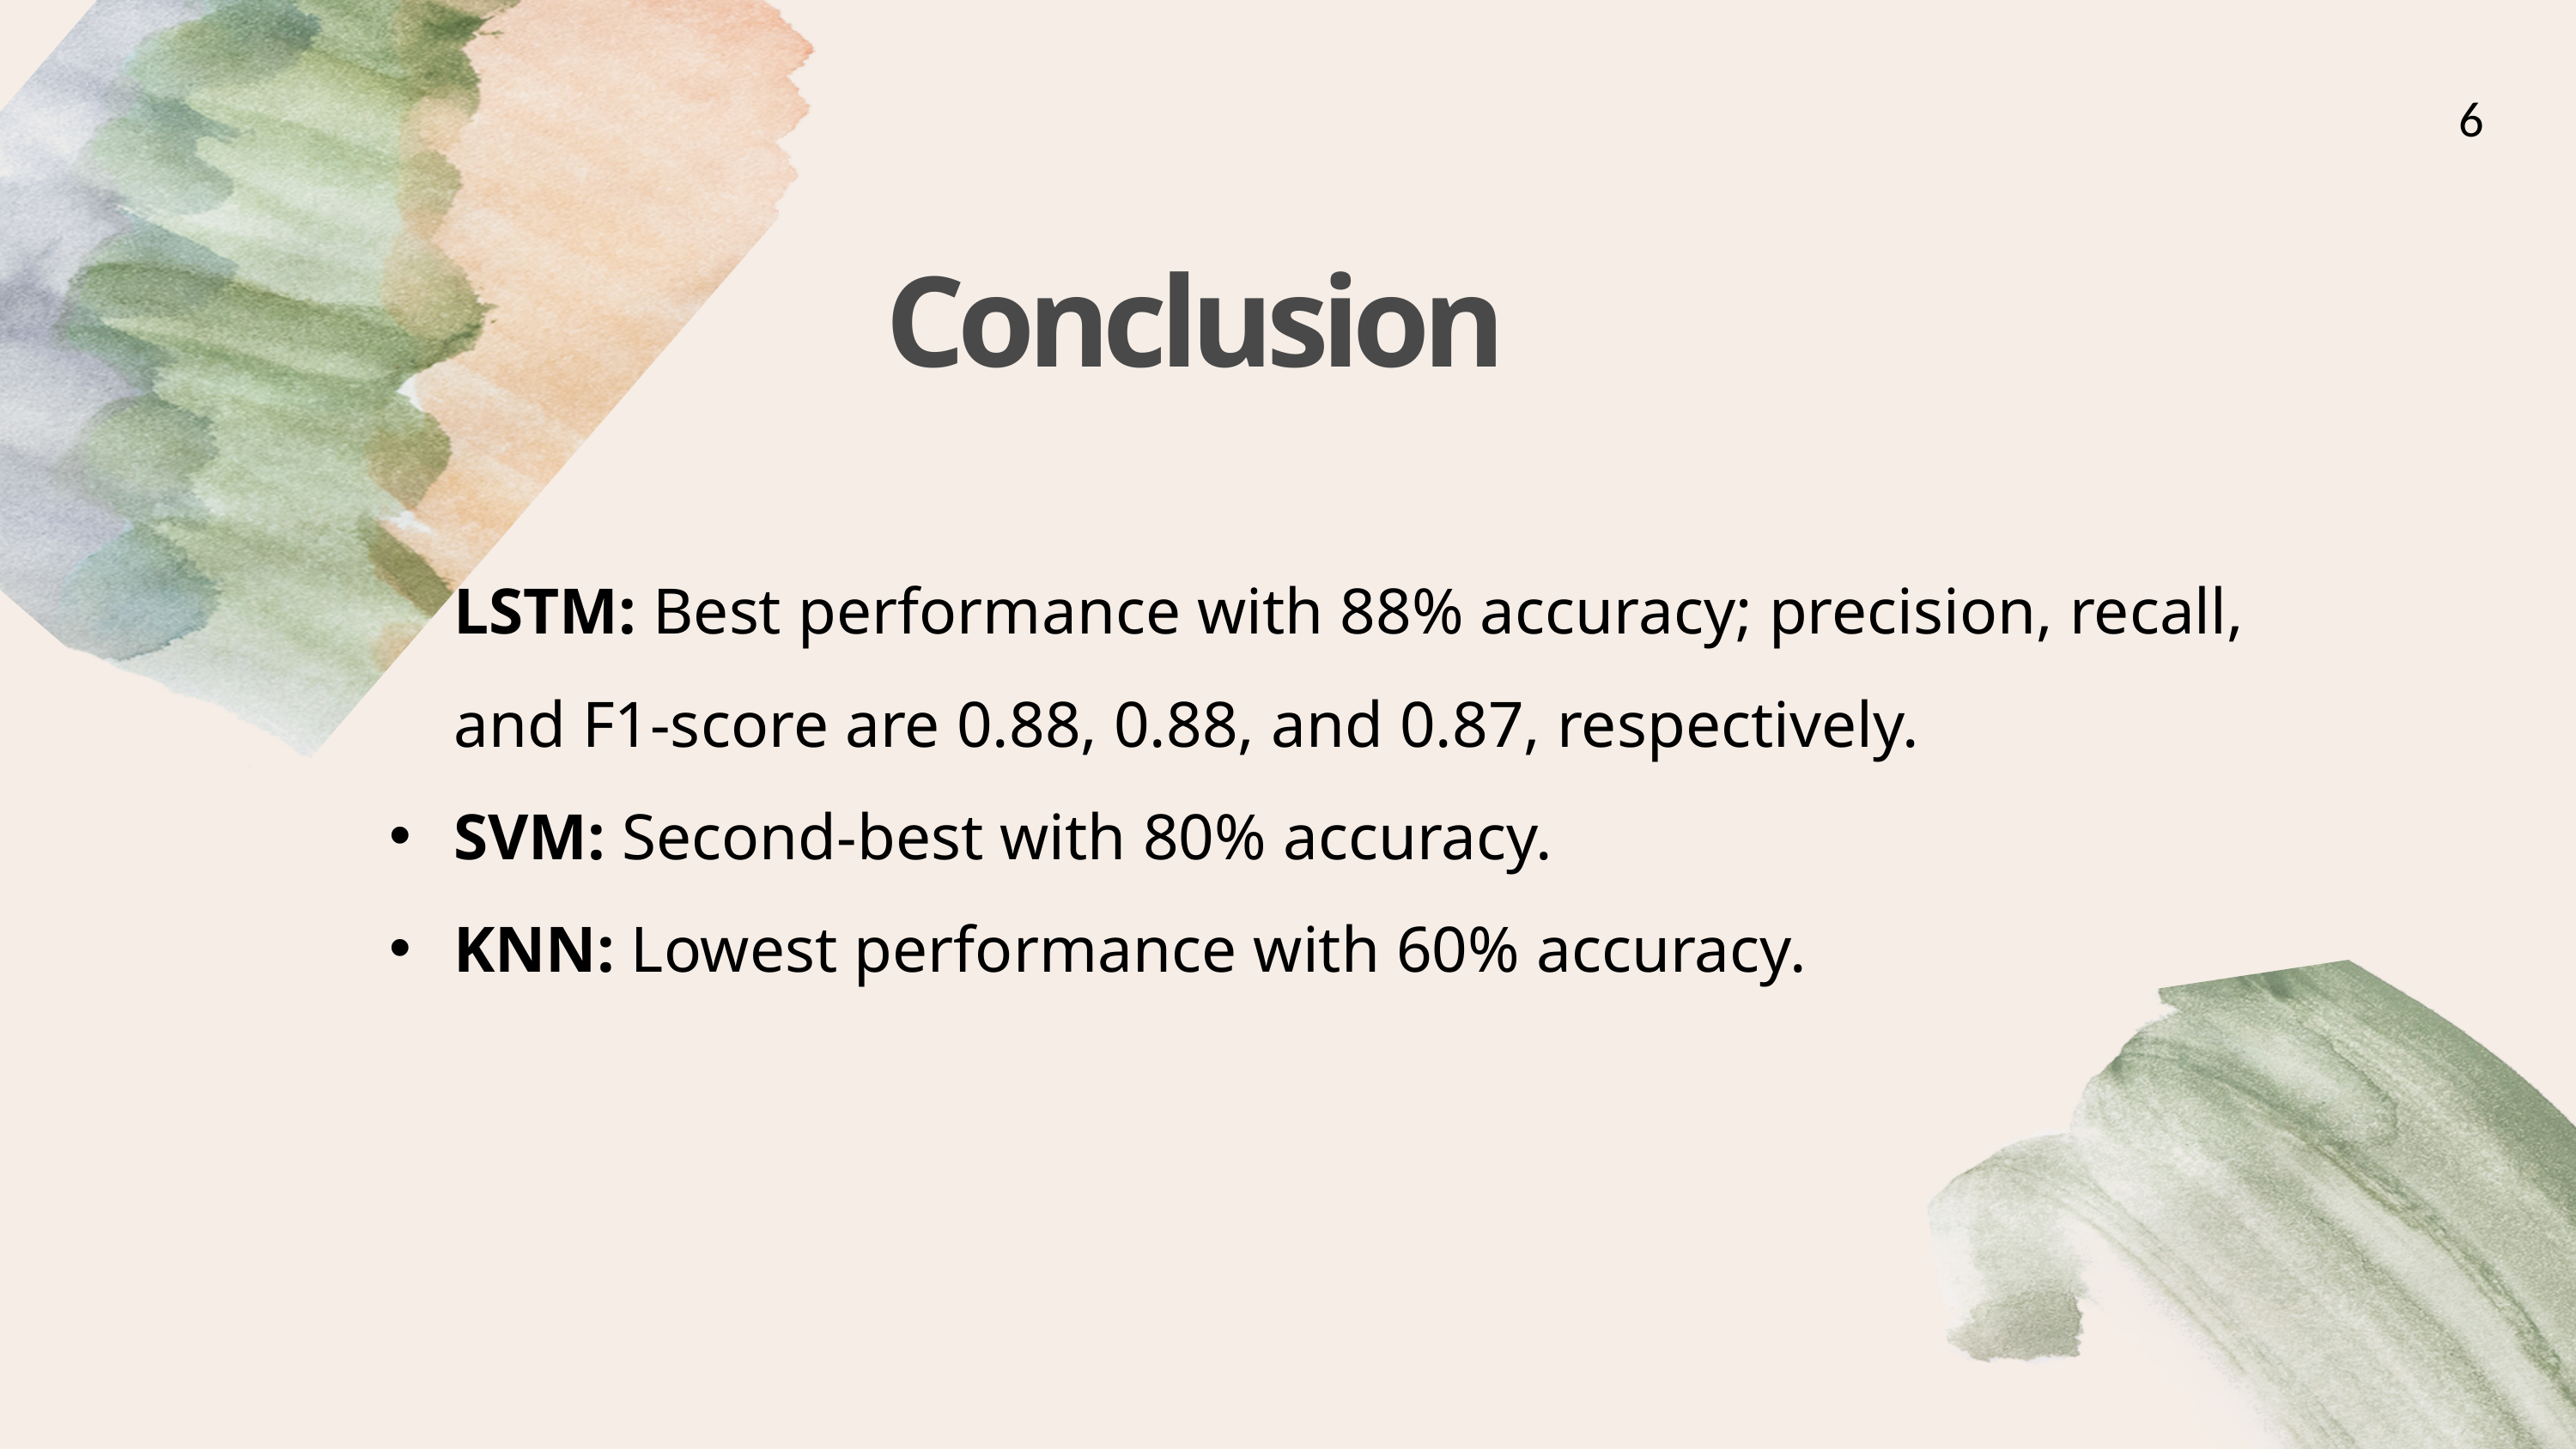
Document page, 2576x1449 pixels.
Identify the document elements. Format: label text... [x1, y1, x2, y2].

text_box [0, 0, 902, 815]
text_box 6 [2445, 80, 2497, 154]
text_box Conclusion [885, 230, 1814, 392]
text_box LSTM: Best performance with 88% accuracy; precision, recall, and F1-score are 0.88, 0.88, and 0.87, respectively. SVM: Second-best with 80% accuracy. KNN: Lowest performance with 60% accuracy. [389, 488, 2311, 1077]
text_box [1899, 925, 2576, 1449]
